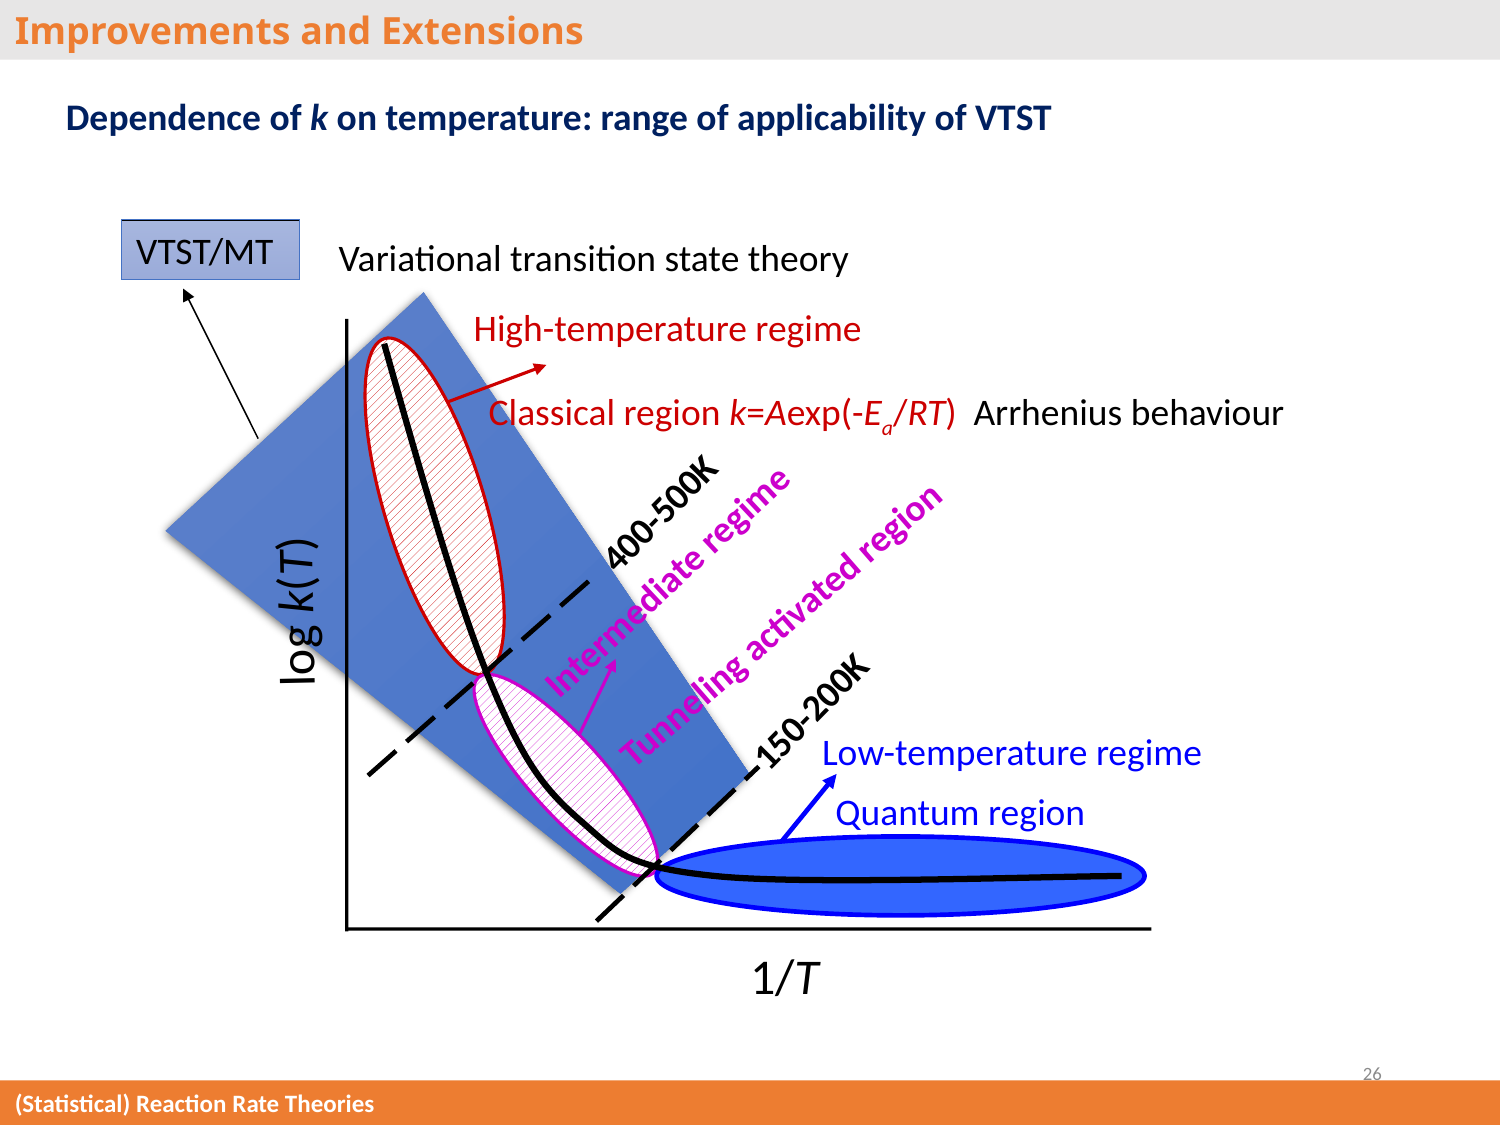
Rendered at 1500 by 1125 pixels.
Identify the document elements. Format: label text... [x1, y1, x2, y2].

text_box Improvements and Extensions [0, 0, 1500, 60]
slide_number 26 [1059, 1042, 1397, 1080]
text_box (Statistical) Reaction Rate Theories [0, 1080, 1500, 1125]
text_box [121, 219, 1305, 1013]
text_box Dependence of k on temperature: range of applicability of VTST [51, 85, 1411, 146]
